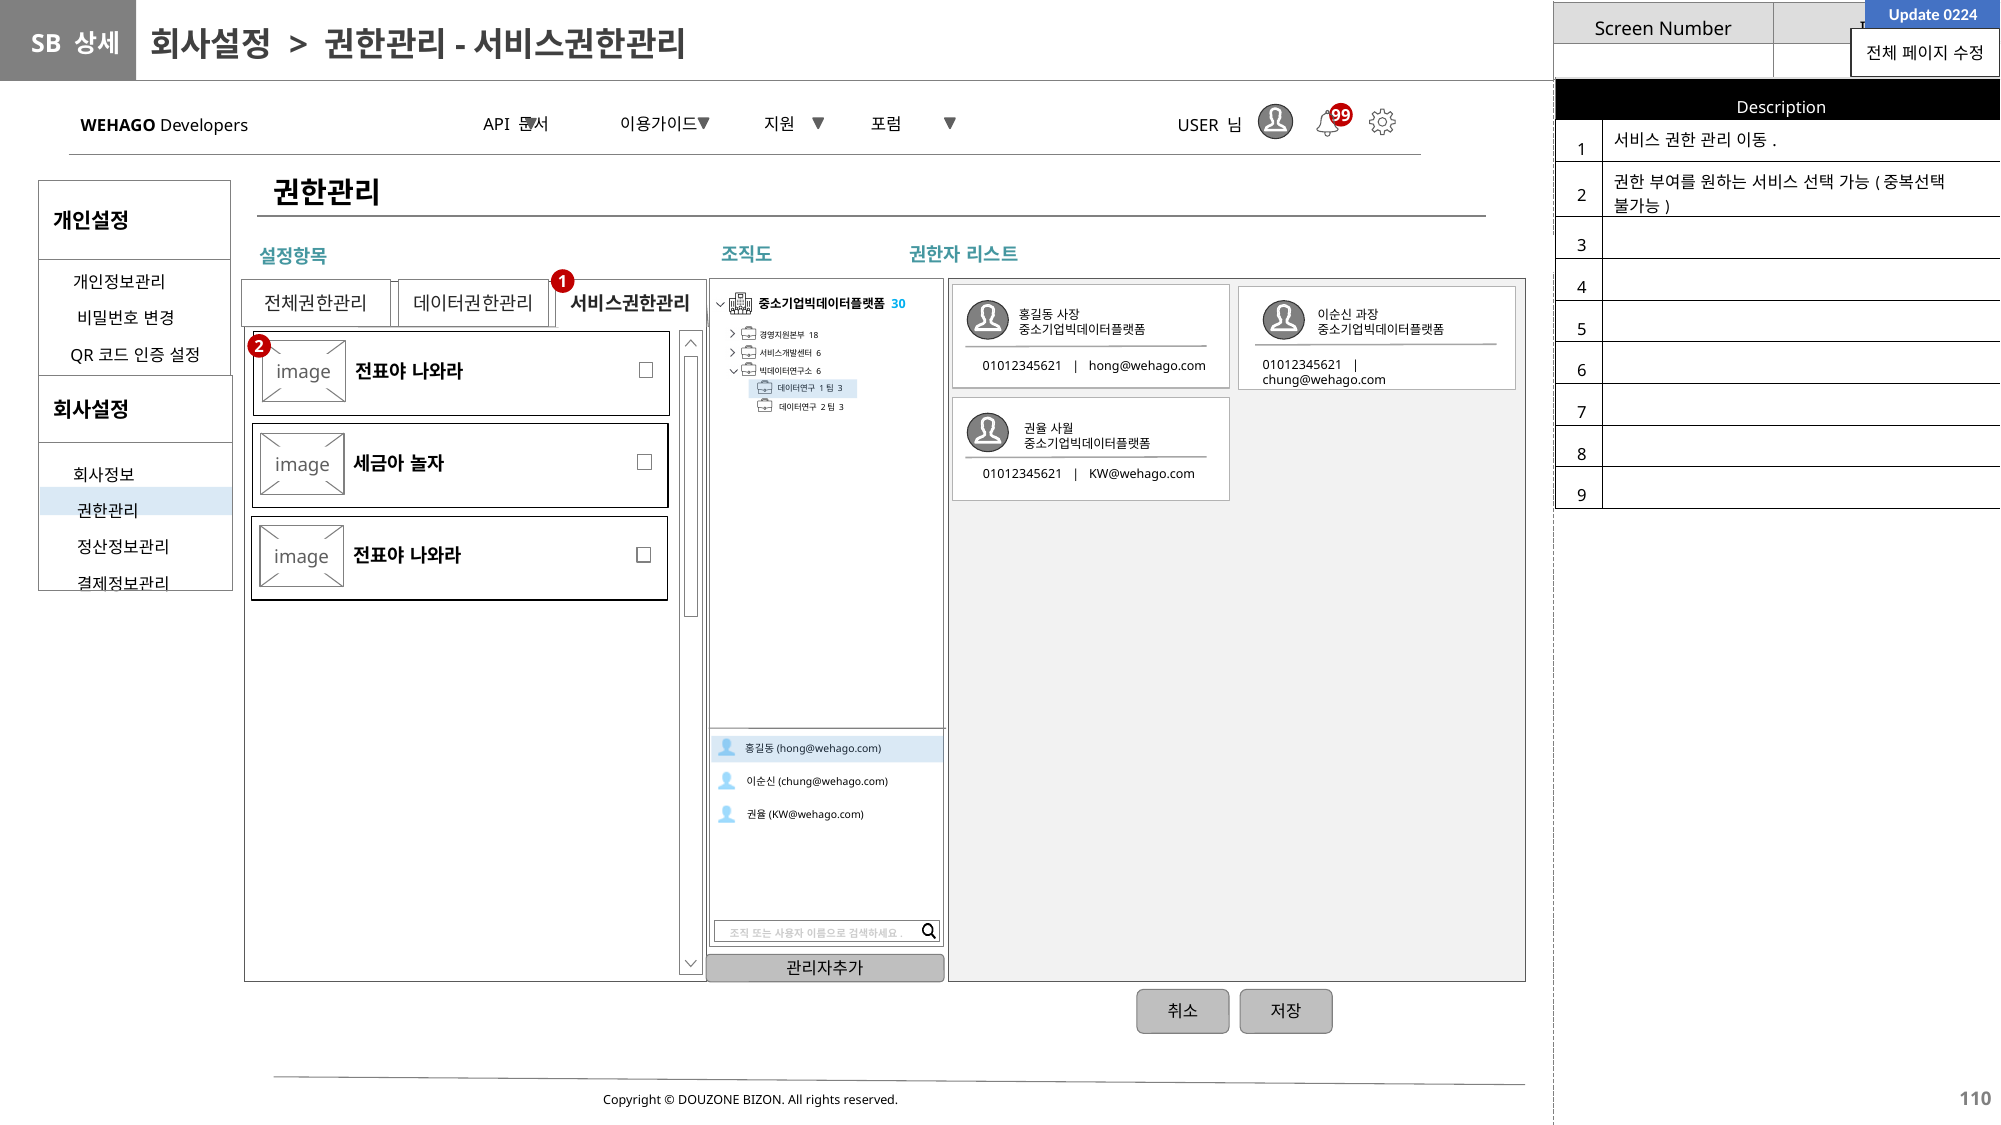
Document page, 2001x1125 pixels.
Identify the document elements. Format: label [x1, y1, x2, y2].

table_cell [1603, 426, 2000, 466]
text_box [250, 422, 673, 510]
text_box [455, 106, 918, 141]
table_cell [1556, 217, 1602, 258]
table_cell [1556, 162, 1602, 216]
table_cell [1556, 467, 1602, 508]
table_header [949, 279, 1525, 981]
table_cell [1603, 384, 2000, 425]
picture [729, 292, 753, 315]
table_header [39, 376, 232, 442]
table_cell [1556, 384, 1602, 425]
picture [756, 397, 773, 414]
table_cell [1556, 342, 1602, 383]
text_box [247, 329, 674, 417]
table_cell [1603, 217, 2000, 258]
picture [725, 326, 757, 342]
text_box [65, 107, 264, 143]
table_header [1556, 79, 2000, 119]
table_cell [1556, 426, 1602, 466]
table_header [245, 328, 704, 981]
table_cell [39, 443, 232, 590]
table_cell [1556, 259, 1602, 300]
text_box [234, 237, 505, 275]
title [135, 9, 1554, 77]
table_header [39, 181, 230, 259]
picture [715, 732, 740, 834]
text_box [256, 167, 1487, 217]
text_box [1238, 987, 1335, 1036]
text_box [1134, 987, 1232, 1036]
table_cell [1556, 301, 1602, 341]
picture [712, 297, 727, 313]
picture [725, 362, 757, 379]
table_cell [1603, 342, 2000, 383]
text_box [696, 235, 1555, 273]
table_cell [1603, 259, 2000, 300]
text_box [944, 117, 956, 130]
table_cell [1603, 467, 2000, 508]
text_box [1162, 104, 1293, 143]
table_cell [1556, 120, 1602, 161]
text_box [241, 269, 947, 984]
text_box [1369, 108, 1396, 136]
text_box [1316, 102, 1353, 137]
text_box [950, 283, 1231, 390]
text_box [1849, 0, 2000, 78]
text_box [1237, 284, 1518, 395]
table_cell [39, 260, 230, 375]
picture [922, 923, 936, 940]
text_box [273, 1076, 1526, 1115]
table_cell [1603, 162, 2000, 216]
text_box [249, 514, 672, 602]
table_cell [1603, 120, 2000, 161]
text_box [951, 395, 1232, 503]
picture [756, 380, 773, 396]
picture [725, 344, 757, 361]
table_cell [1603, 301, 2000, 341]
